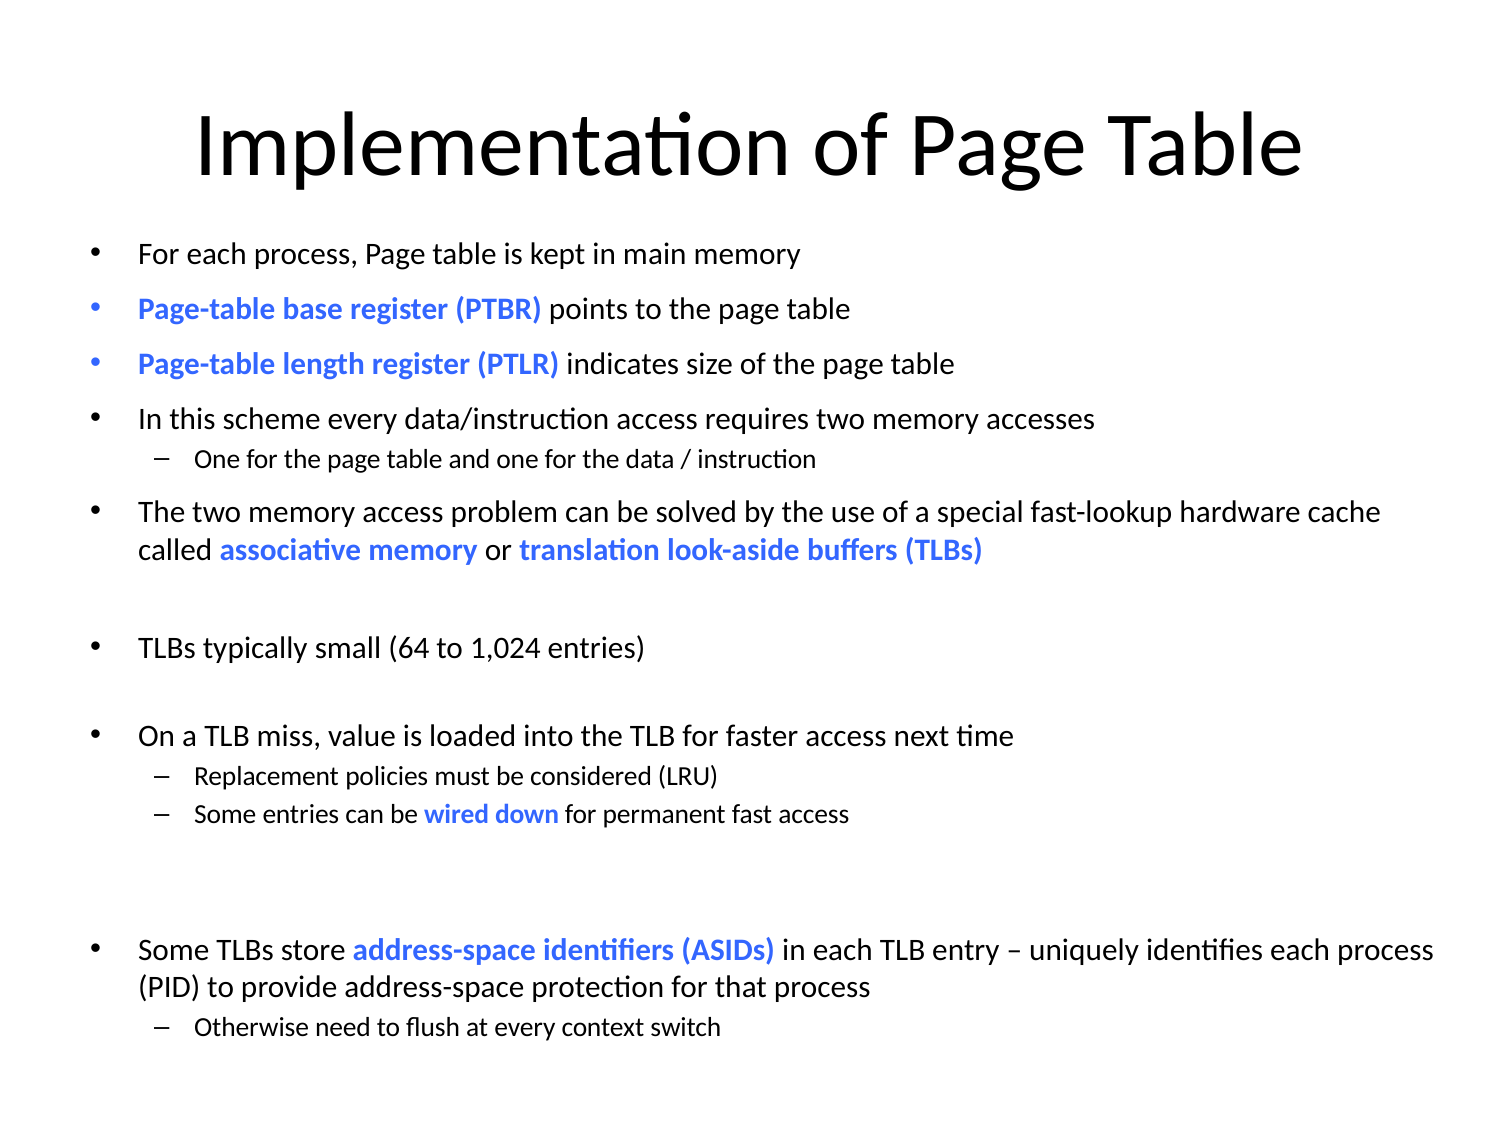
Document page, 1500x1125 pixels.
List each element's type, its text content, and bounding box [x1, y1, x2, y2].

title Implementation of Page Table [75, 45, 1425, 226]
list For each process, Page table is kept in main memory Page-table base register (PTBR) points to the page table Page-table length register (PTLR) indicates size of the page table In this scheme every data/instruction access requires two memory accesses One for the page table and one for the data / instruction The two memory access problem can be solved by the use of a special fast-lookup hardware cache called associative memory or translation look-aside buffers (TLBs) TLBs typically small (64 to 1,024 entries) On a TLB miss, value is loaded into the TLB for faster access next time Replacement policies must be considered (LRU) Some entries can be wired down for permanent fast access Some TLBs store address-space identifiers (ASIDs) in each TLB entry – uniquely identifies each process (PID) to provide address-space protection for that process Otherwise need to flush at every context switch [75, 226, 1475, 1063]
